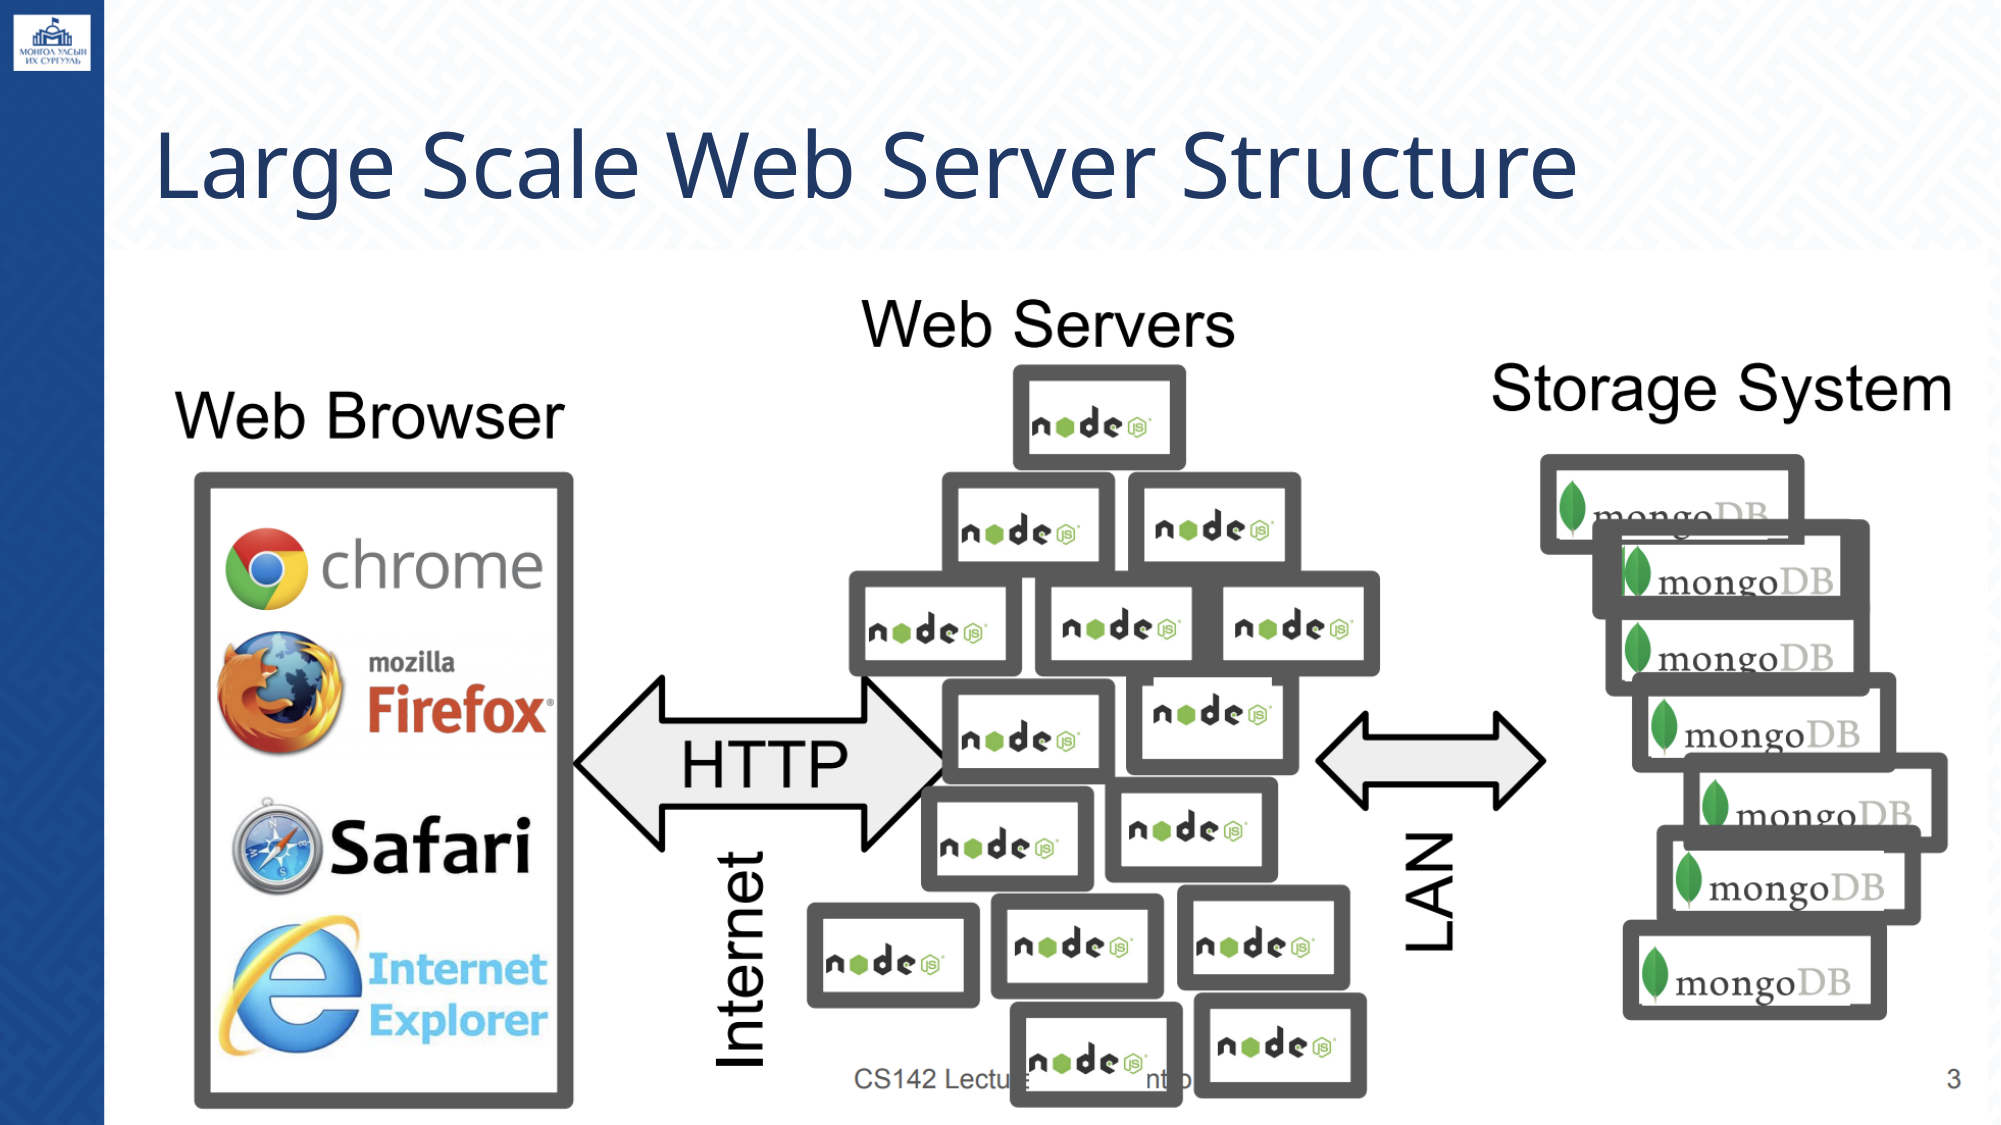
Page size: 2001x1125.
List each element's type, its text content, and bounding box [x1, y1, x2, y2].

title Large Scale Web Server Structure [137, 59, 1863, 246]
picture [0, 0, 2001, 1125]
